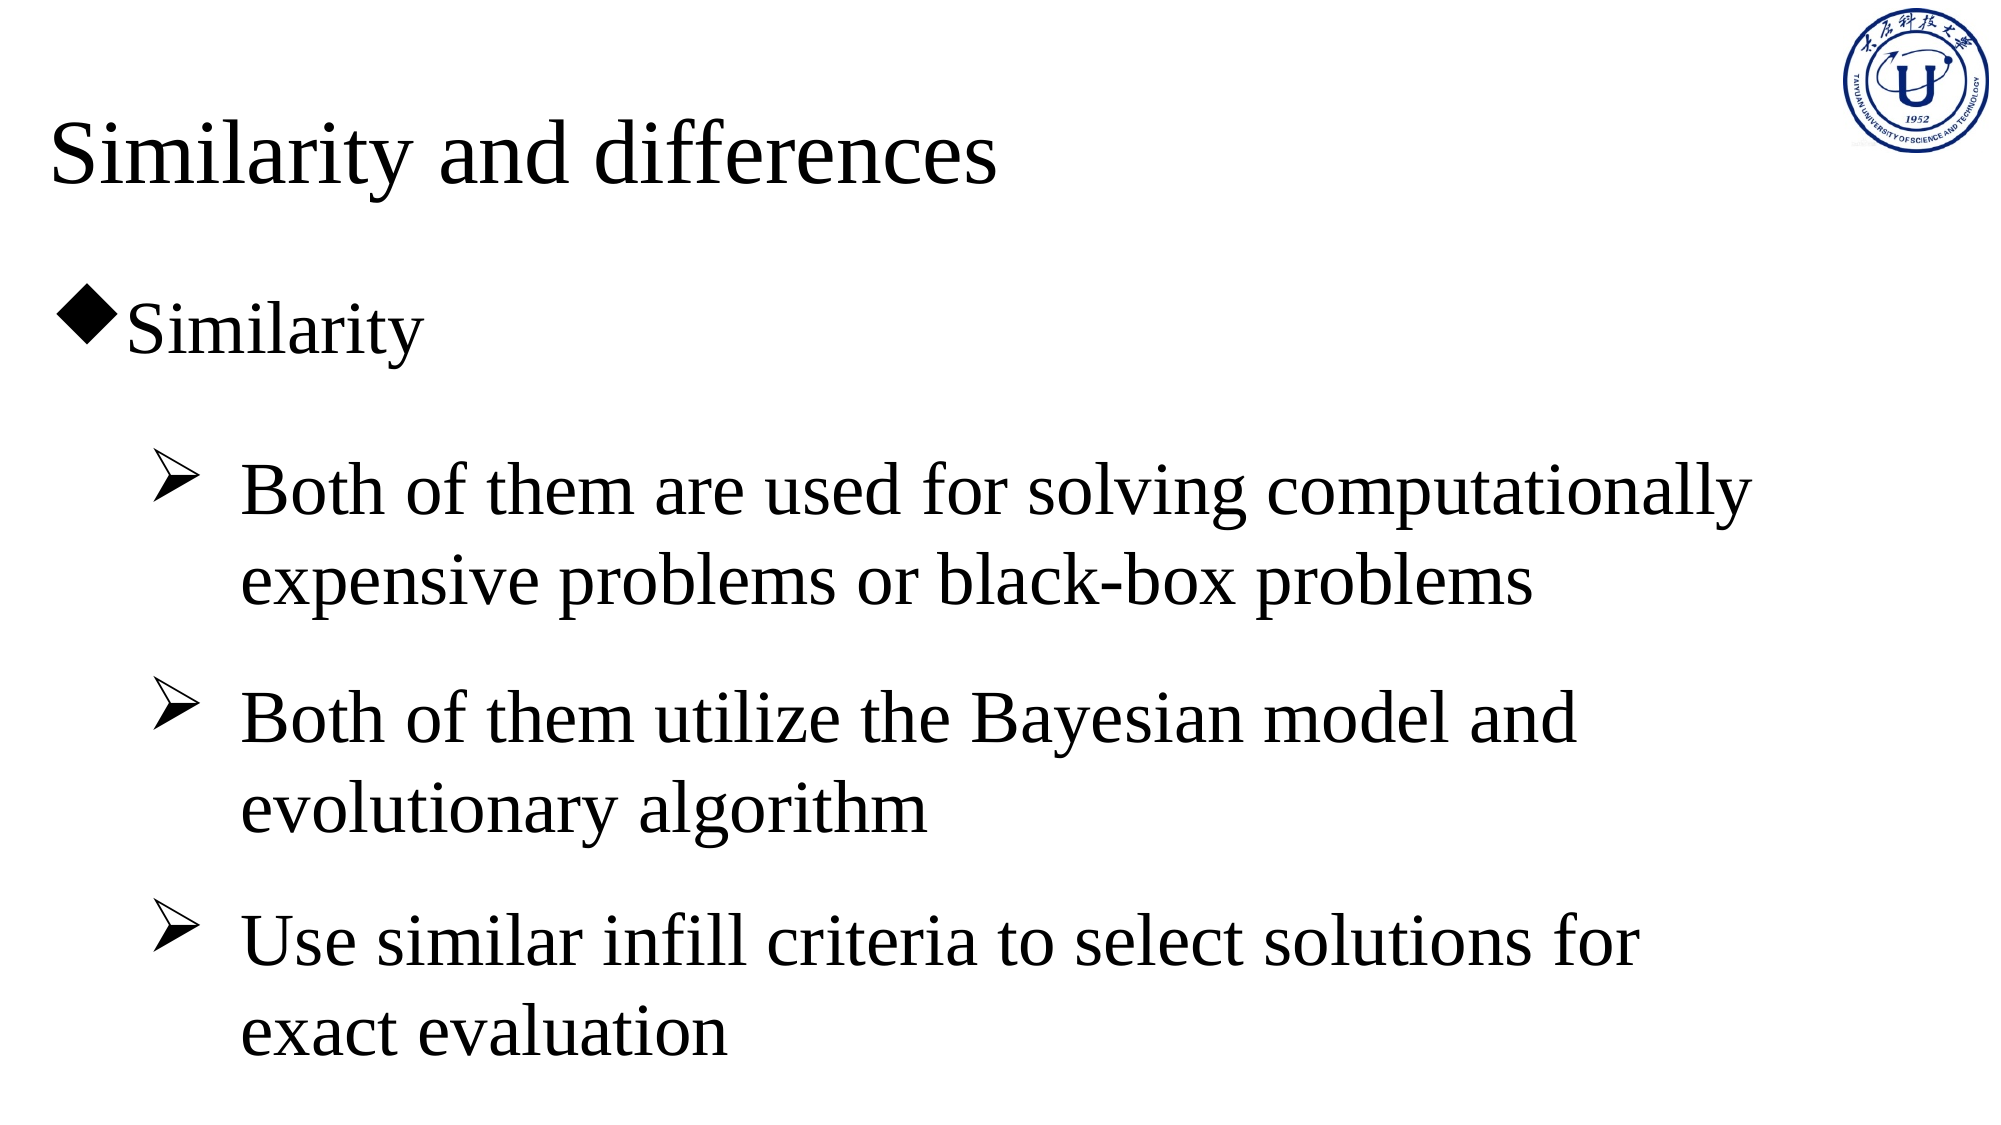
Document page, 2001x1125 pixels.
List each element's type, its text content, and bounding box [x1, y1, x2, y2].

picture [1843, 8, 1989, 153]
text_box Both of them utilize the Bayesian model and evolutionary algorithm [132, 660, 1822, 855]
text_box Both of them are used for solving computationally expensive problems or black-box problems [132, 431, 1921, 627]
text_box Similarity [35, 270, 440, 376]
title Similarity and differences [33, 45, 1822, 264]
text_box Use similar infill criteria to select solutions for exact evaluation [132, 882, 1822, 1078]
